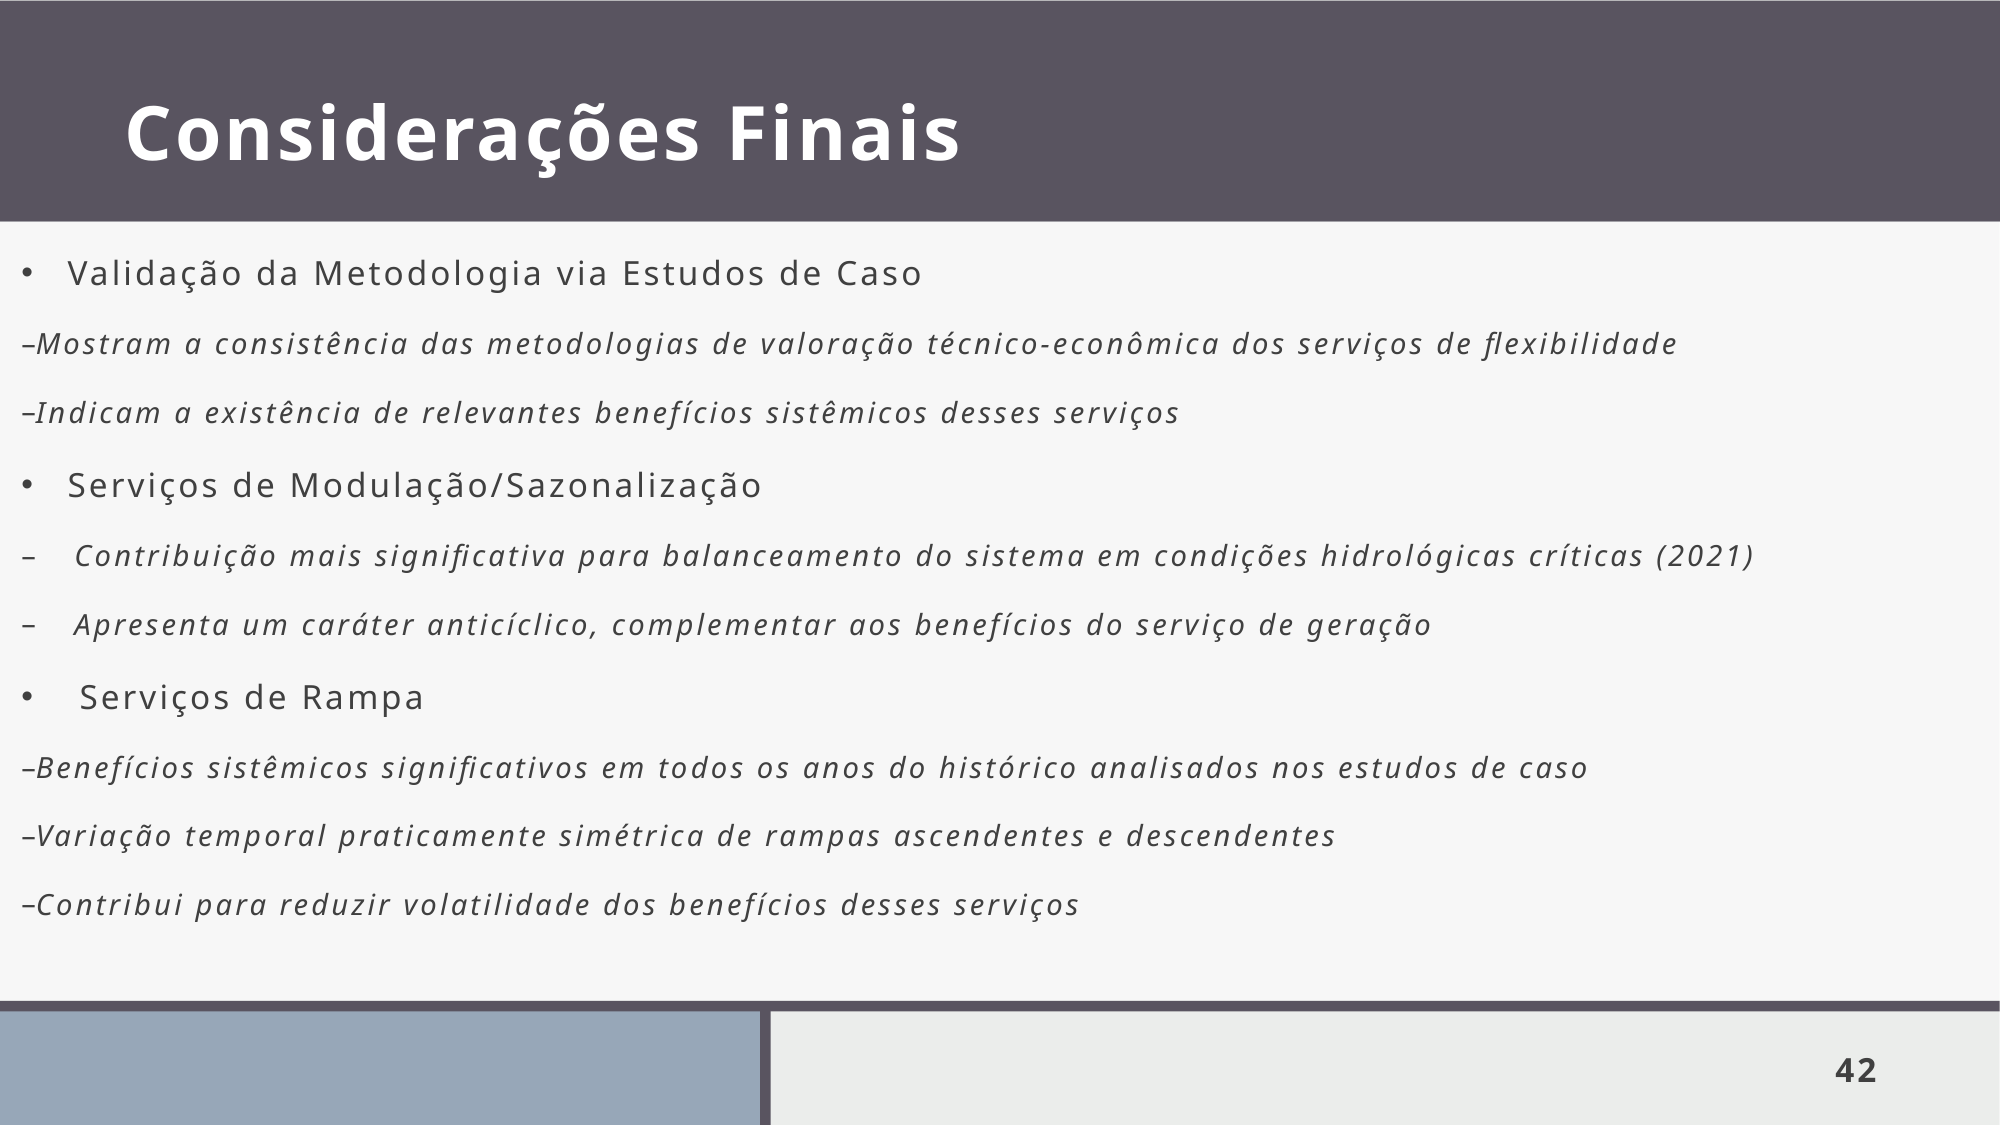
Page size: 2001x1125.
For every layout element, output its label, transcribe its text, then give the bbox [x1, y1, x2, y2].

title Considerações Finais [106, 29, 1895, 184]
list Validação da Metodologia via Estudos de Caso Mostram a consistência das metodologias de valoração técnico-econômica dos serviços de flexibilidade Indicam a existência de relevantes benefícios sistêmicos desses serviços Serviços de Modulação/Sazonalização Contribuição mais significativa para balanceamento do sistema em condições hidrológicas críticas (2021) Apresenta um caráter anticíclico, complementar aos benefícios do serviço de geração Serviços de Rampa Benefícios sistêmicos significativos em todos os anos do histórico analisados nos estudos de caso Variação temporal praticamente simétrica de rampas ascendentes e descendentes Contribui para reduzir volatilidade dos benefícios desses serviços [3, 218, 1997, 1010]
slide_number 42 [1733, 1035, 1895, 1110]
